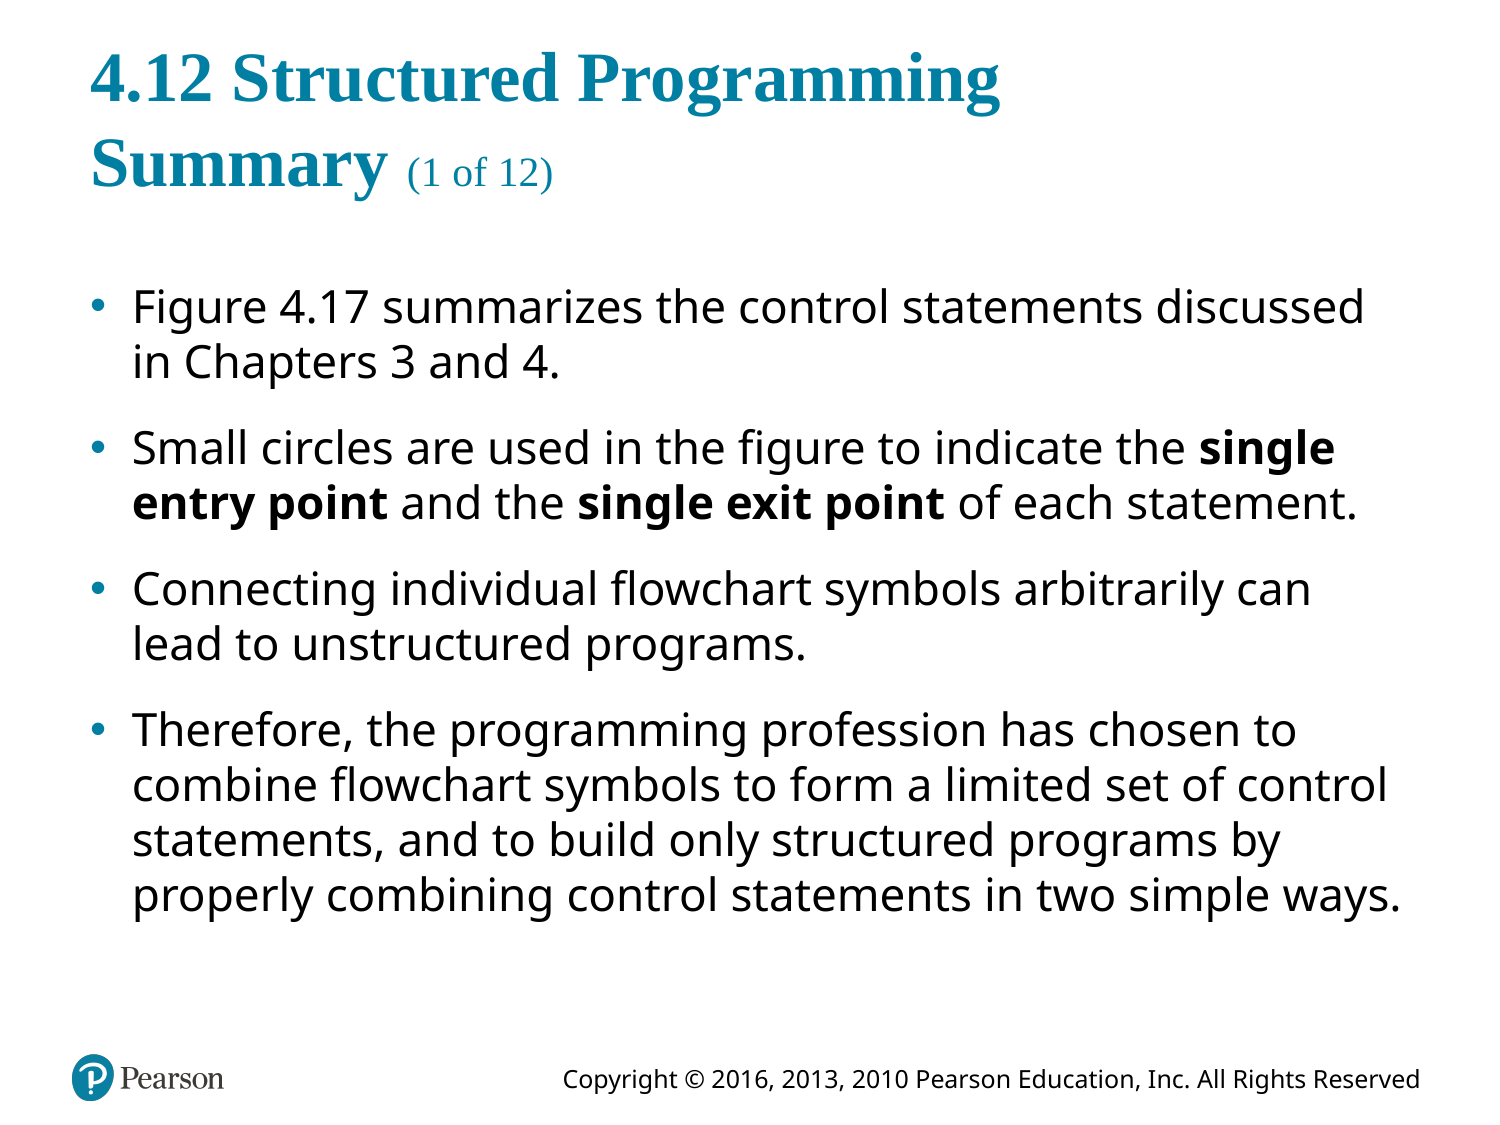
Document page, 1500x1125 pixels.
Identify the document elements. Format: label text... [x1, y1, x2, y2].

picture [72, 1054, 88, 1070]
picture [72, 1087, 83, 1101]
picture [80, 1063, 106, 1088]
title 4.12 Structured Programming Summary (1 of 12) [75, 35, 1299, 216]
picture [98, 1054, 224, 1101]
list Figure 4.17 summarizes the control statements discussed in Chapters 3 and 4. Small circles are used in the figure to indicate the single entry point and the single exit point of each statement. Connecting individual flowchart symbols arbitrarily can lead to unstructured programs. Therefore, the programming profession has chosen to combine flowchart symbols to form a limited set of control statements, and to build only structured programs by properly combining control statements in two simple ways. [75, 262, 1425, 1005]
